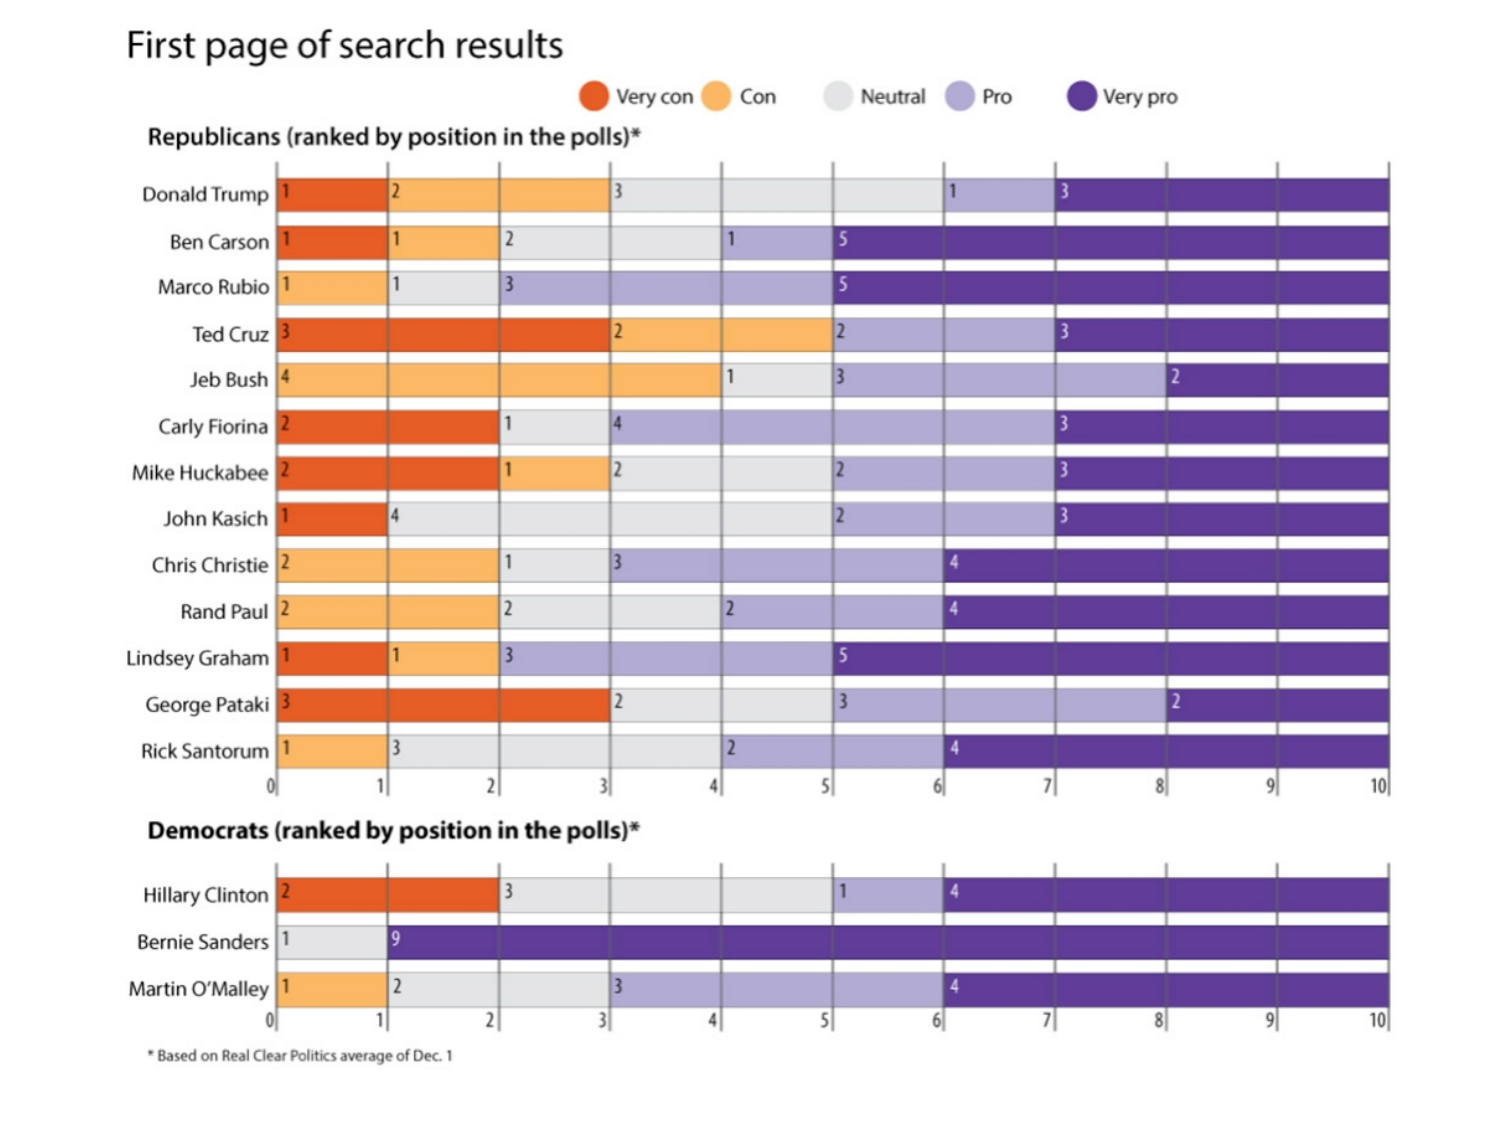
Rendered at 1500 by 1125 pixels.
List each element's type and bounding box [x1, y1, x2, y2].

picture [124, 27, 1408, 1072]
